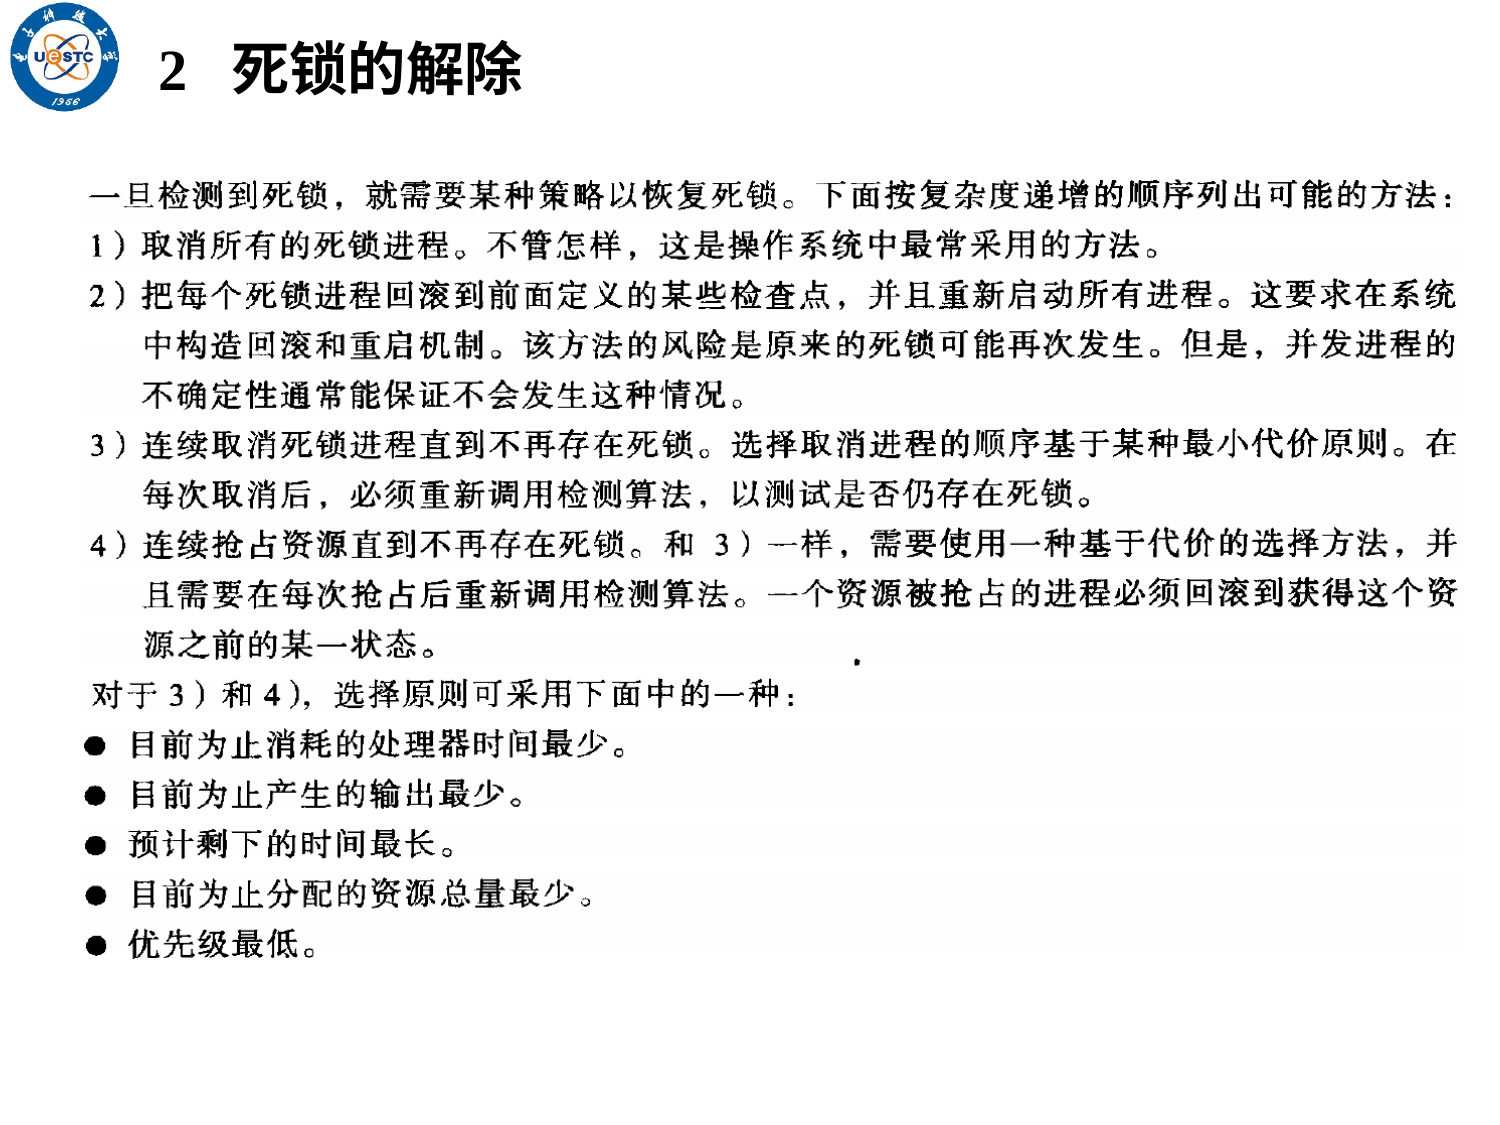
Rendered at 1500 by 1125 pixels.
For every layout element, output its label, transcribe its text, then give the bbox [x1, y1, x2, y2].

text_box 2 死锁的解除 [144, 24, 551, 110]
picture [0, 0, 133, 125]
picture [74, 174, 1465, 961]
